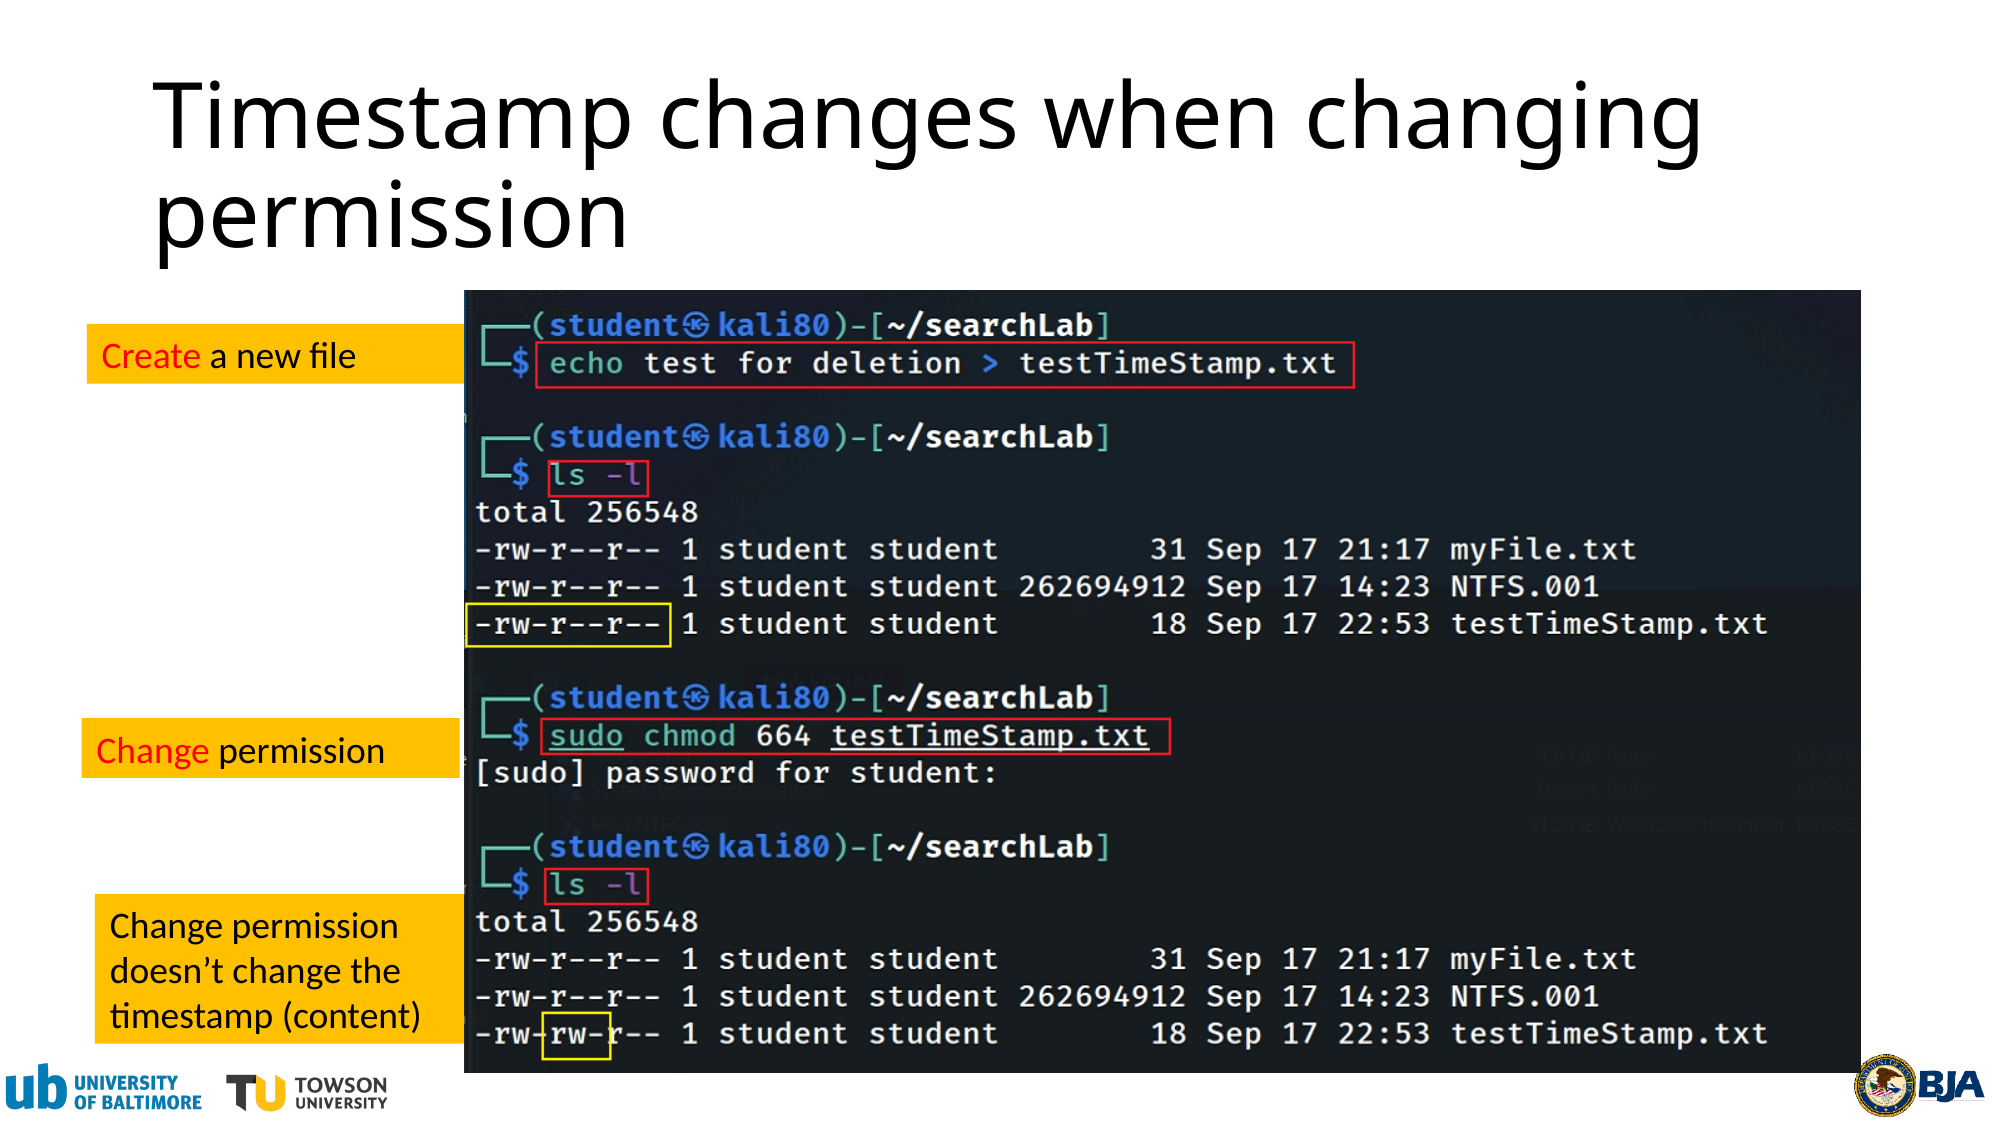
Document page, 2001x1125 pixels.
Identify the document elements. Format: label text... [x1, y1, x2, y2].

text_box Create a new file [86, 323, 464, 384]
title Timestamp changes when changing permission [137, 59, 1863, 278]
picture [464, 290, 1986, 1117]
text_box Change permission doesn’t change the timestamp (content) [94, 893, 464, 1044]
text_box Change permission [81, 718, 460, 778]
picture [0, 1031, 407, 1125]
